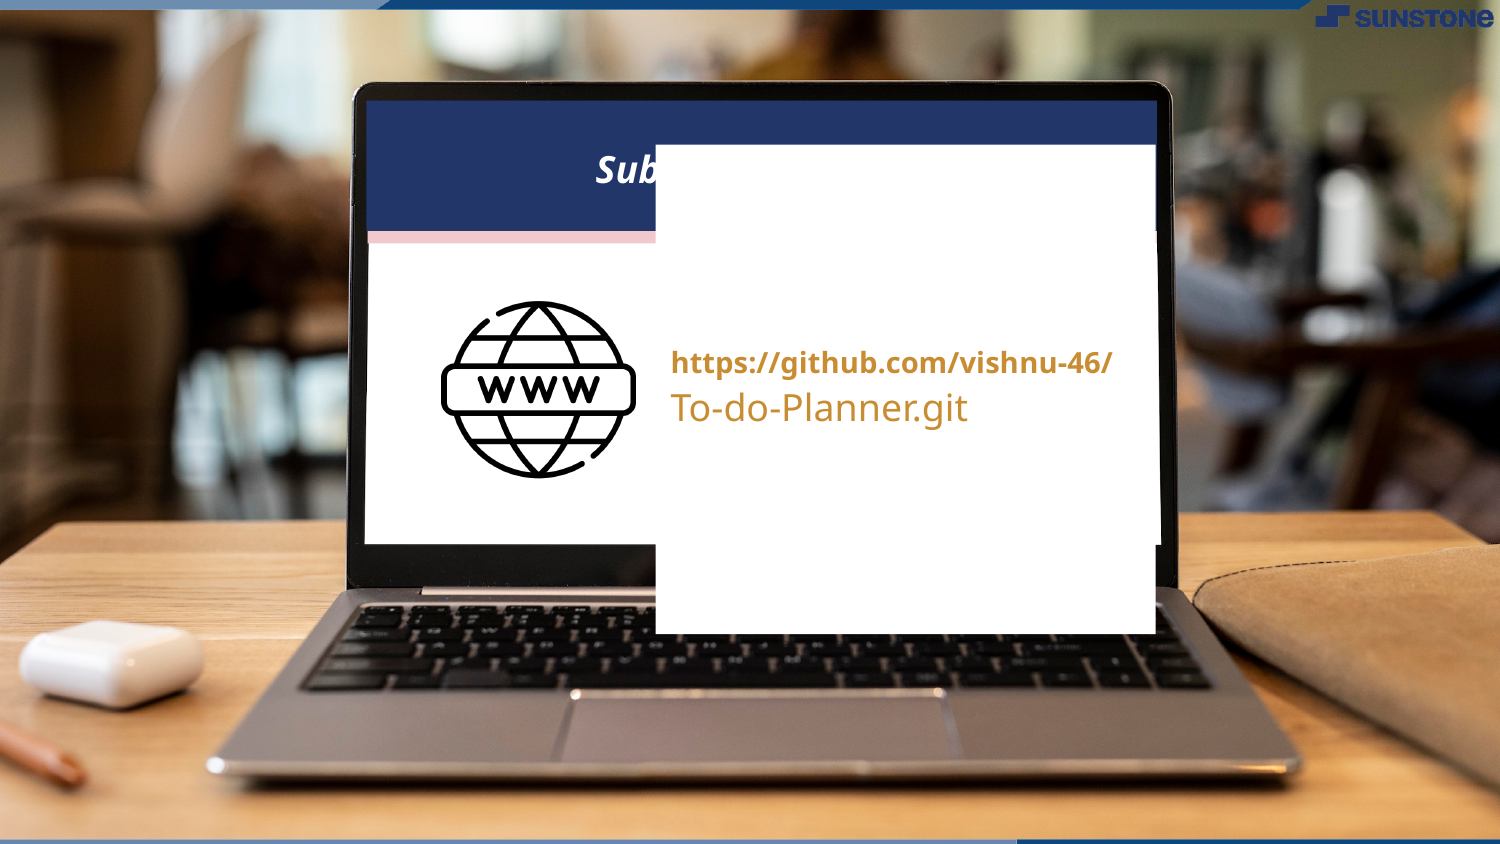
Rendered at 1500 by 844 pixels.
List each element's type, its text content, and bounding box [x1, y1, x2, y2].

picture [0, 0, 1500, 844]
list Submission Github [432, 131, 1091, 206]
list https://github.com/vishnu-46/To-do-Planner.git [655, 144, 1156, 635]
